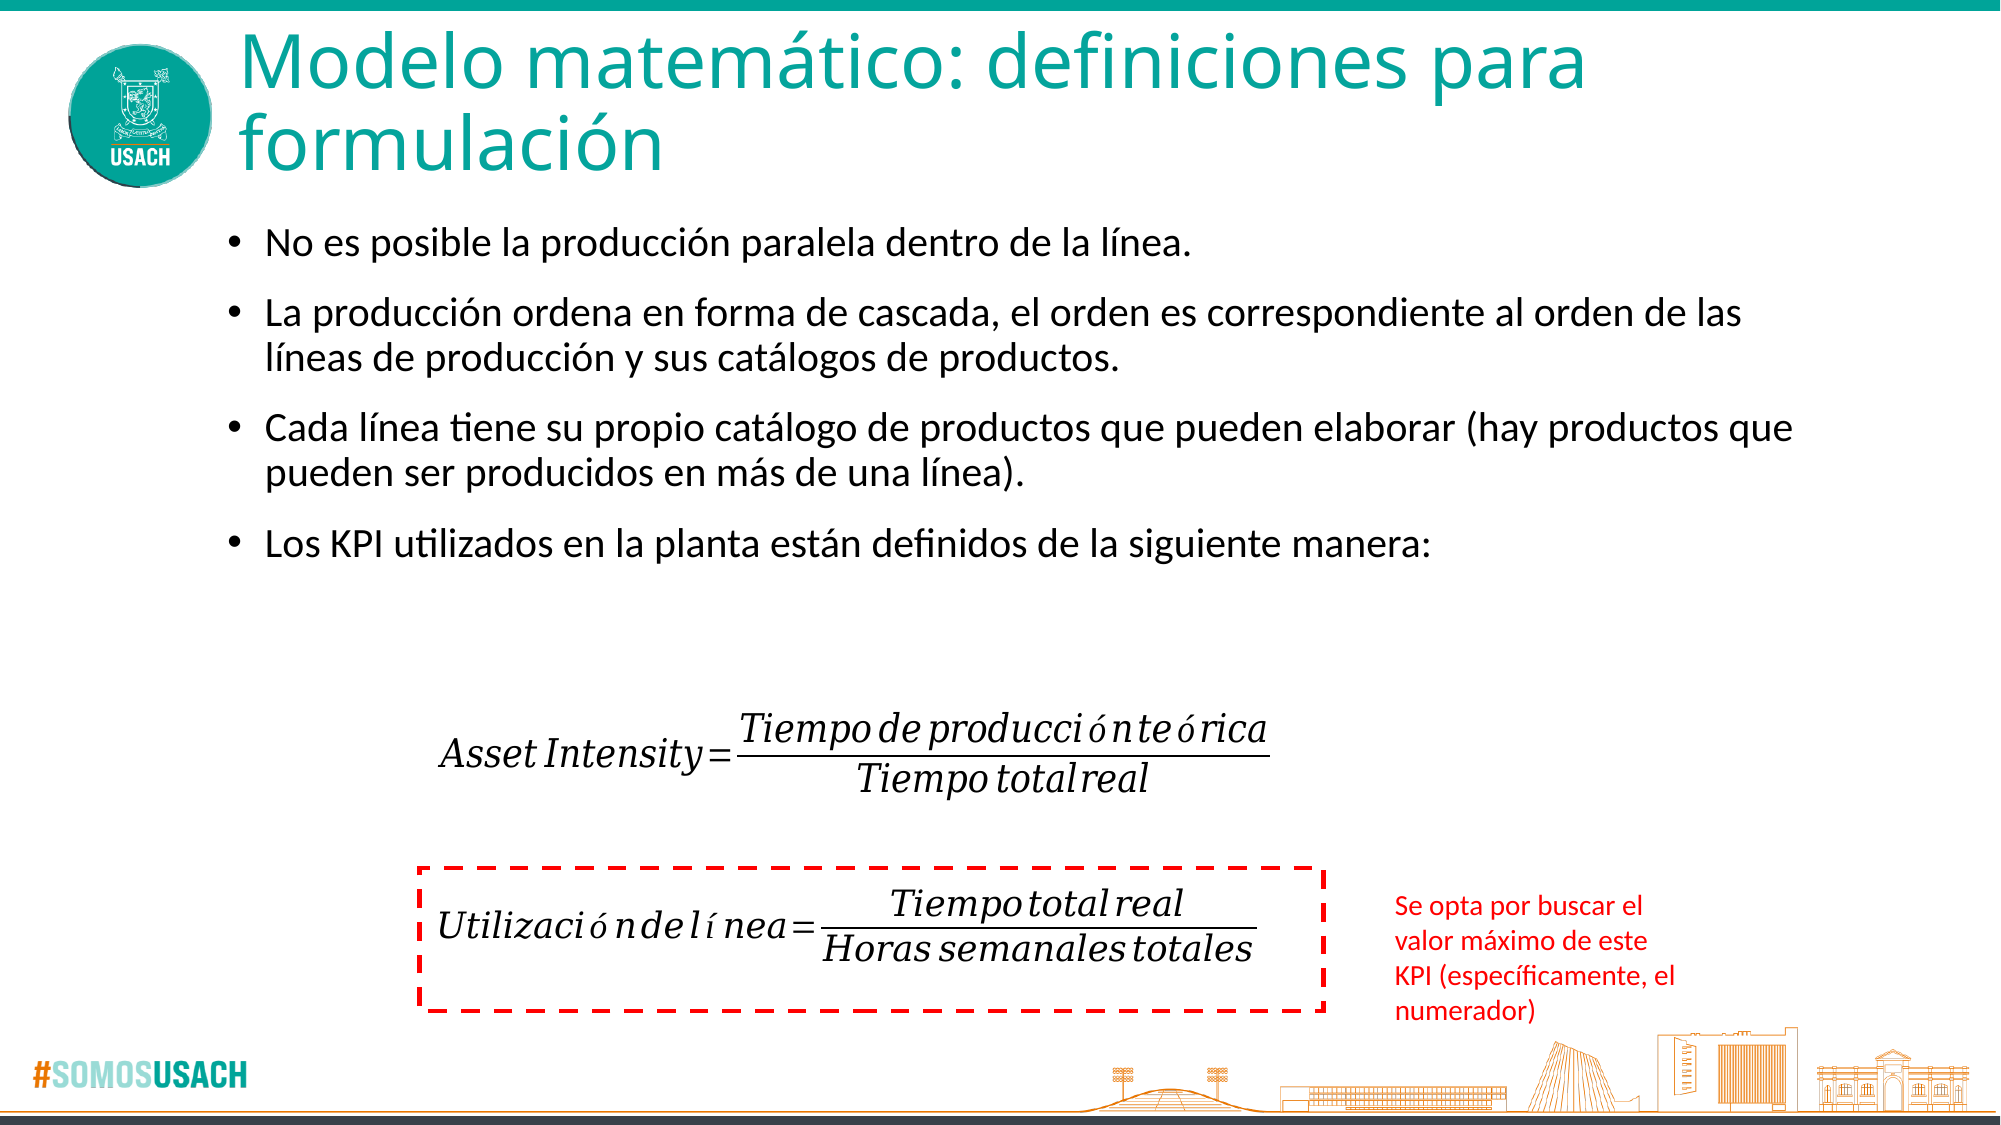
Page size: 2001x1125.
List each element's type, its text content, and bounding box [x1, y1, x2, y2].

text_box [418, 867, 1325, 1012]
title Modelo matemático: definiciones para formulación [224, 42, 1949, 168]
text_box Se opta por buscar el valor máximo de este KPI (específicamente, el numerador) [1380, 878, 1705, 1034]
text_box No es posible la producción paralela dentro de la línea. La producción ordena en forma de cascada, el orden es correspondiente al orden de las líneas de producción y sus catálogos de productos. Cada línea tiene su propio catálogo de productos que pueden elaborar (hay productos que pueden ser producidos en más de una línea). Los KPI utilizados en la planta están definidos de la siguiente manera: [137, 213, 1863, 1012]
